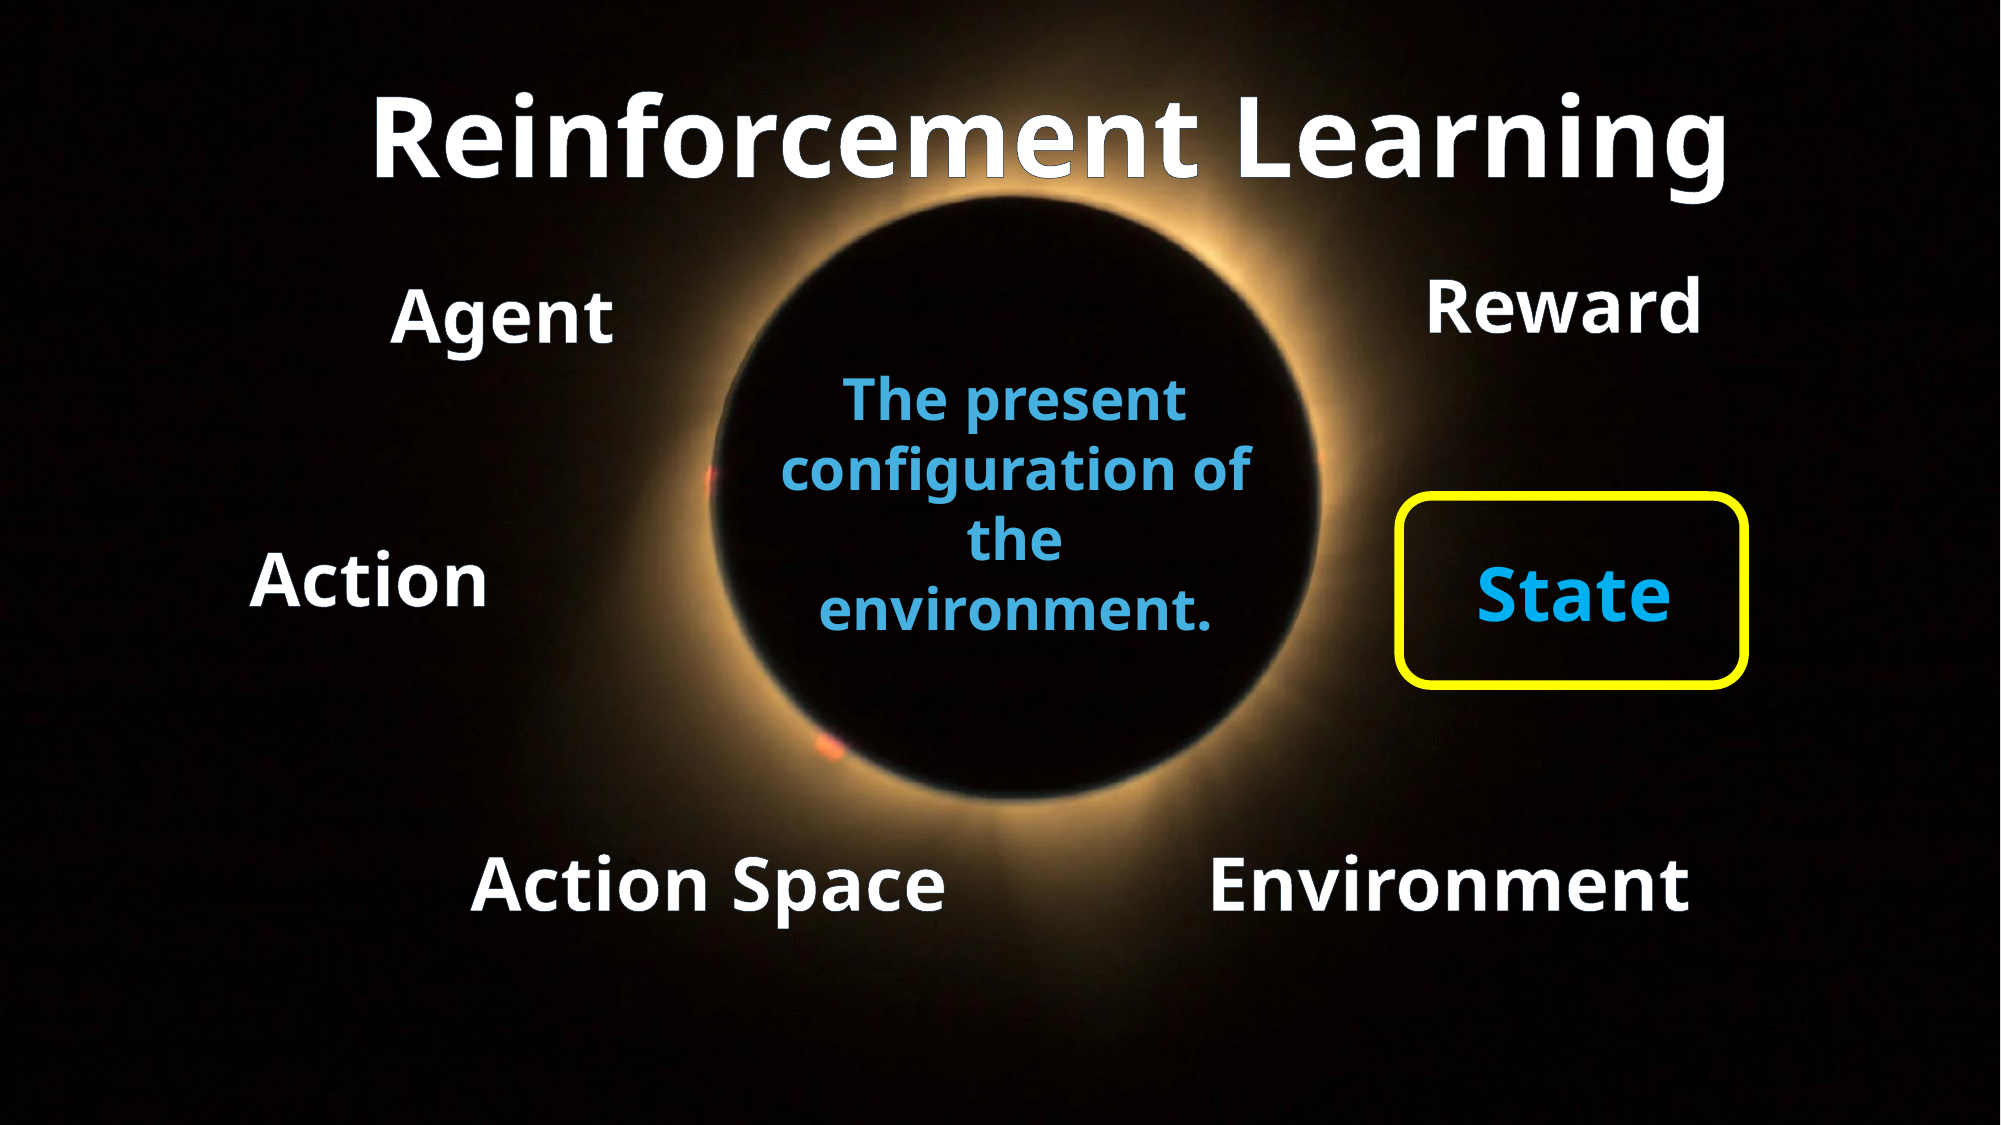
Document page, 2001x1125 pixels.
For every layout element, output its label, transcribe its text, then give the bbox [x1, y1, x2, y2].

text_box The present configuration of the environment. [749, 354, 1282, 650]
text_box Reinforcement Learning [351, 57, 1749, 208]
text_box [1397, 494, 1746, 687]
text_box Reward [1408, 250, 1720, 356]
picture [0, 0, 2001, 1125]
text_box Environment [1191, 828, 1707, 934]
text_box Agent [374, 260, 630, 366]
text_box Action Space [455, 828, 963, 934]
text_box Action [234, 524, 506, 629]
